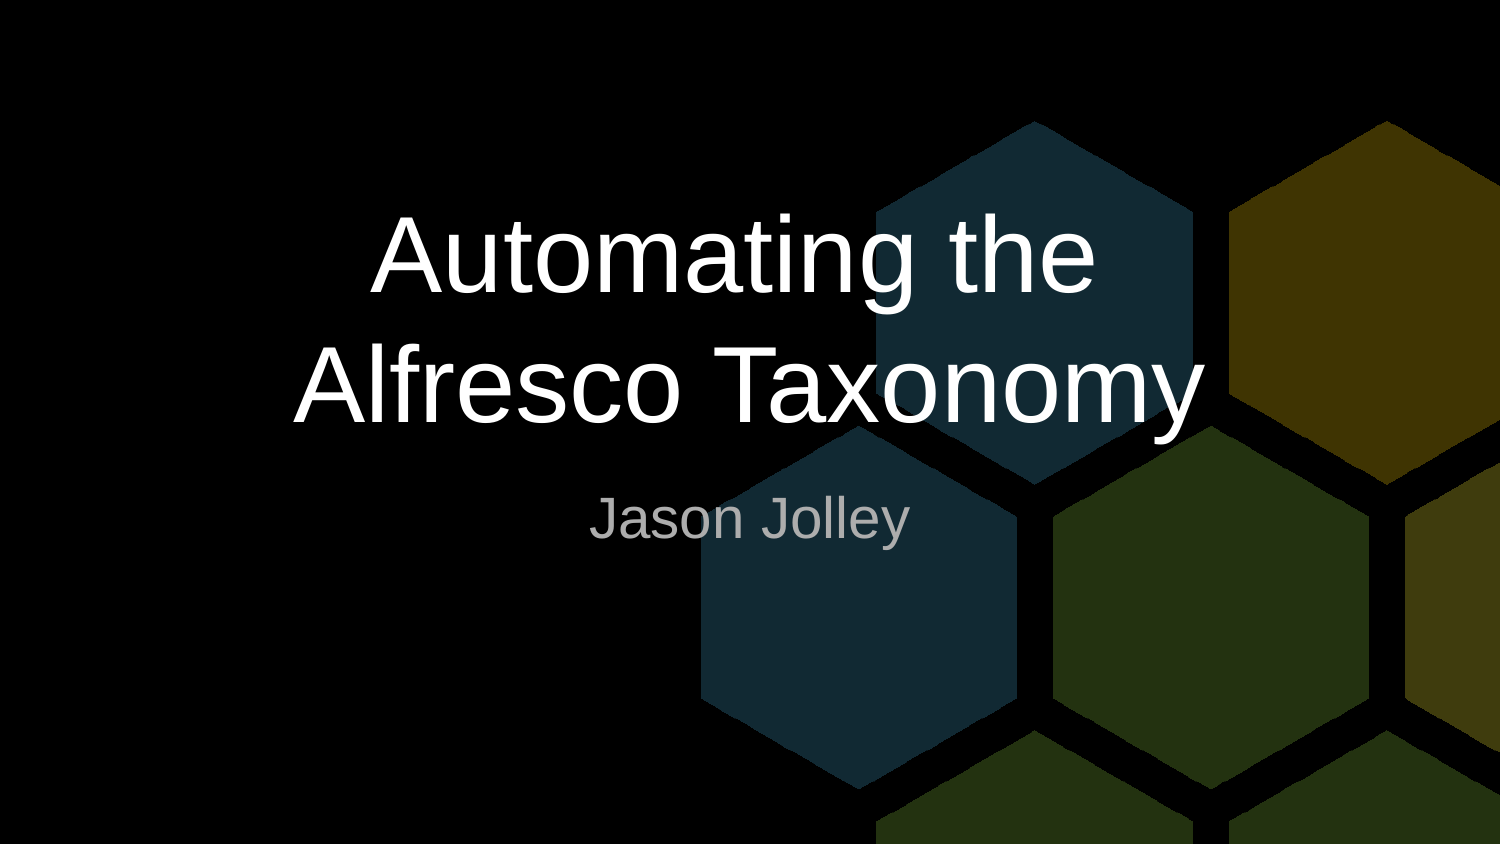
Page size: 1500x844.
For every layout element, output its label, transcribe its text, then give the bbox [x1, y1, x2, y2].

subtitle Jason Jolley [51, 464, 1449, 682]
picture [0, 0, 1500, 844]
title Automating the Alfresco Taxonomy [51, 122, 1449, 459]
